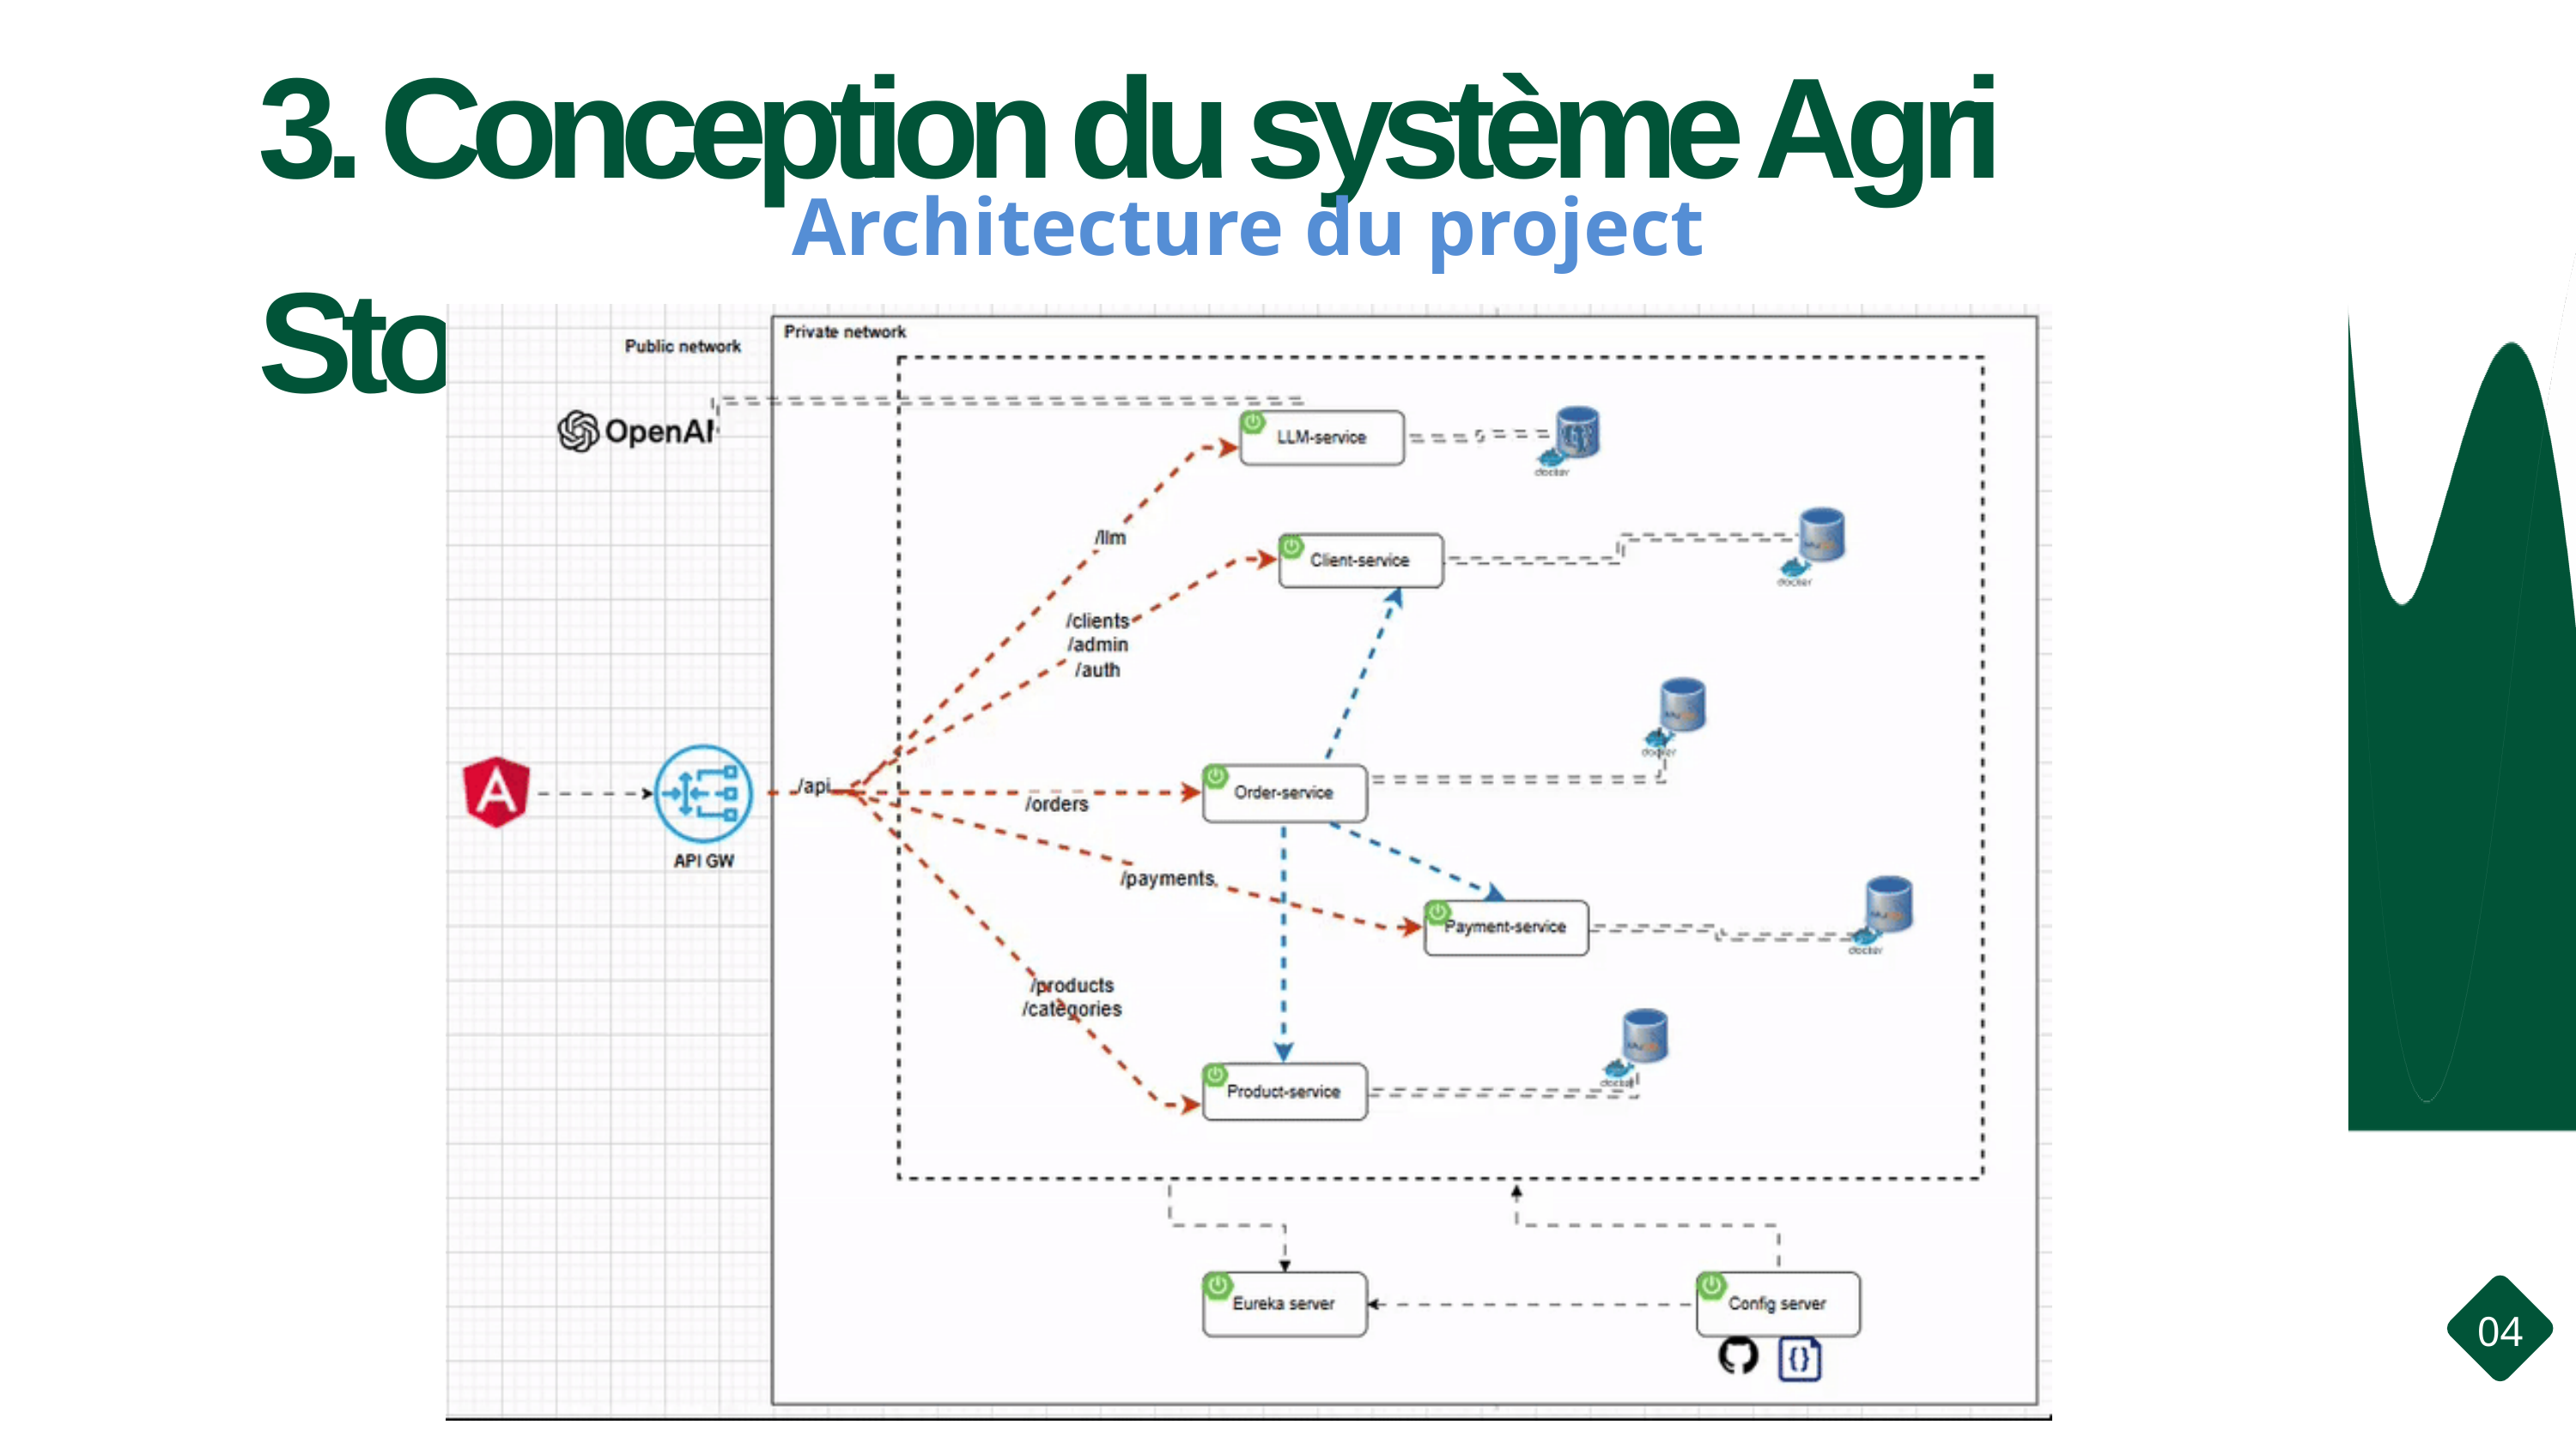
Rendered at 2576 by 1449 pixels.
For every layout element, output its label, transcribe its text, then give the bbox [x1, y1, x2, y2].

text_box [2442, 1270, 2558, 1386]
text_box 3. Conception du système Agri Store [258, 0, 2335, 422]
text_box Architecture du project [545, 204, 1952, 271]
picture [445, 304, 2052, 1422]
text_box [2348, 0, 2576, 1449]
